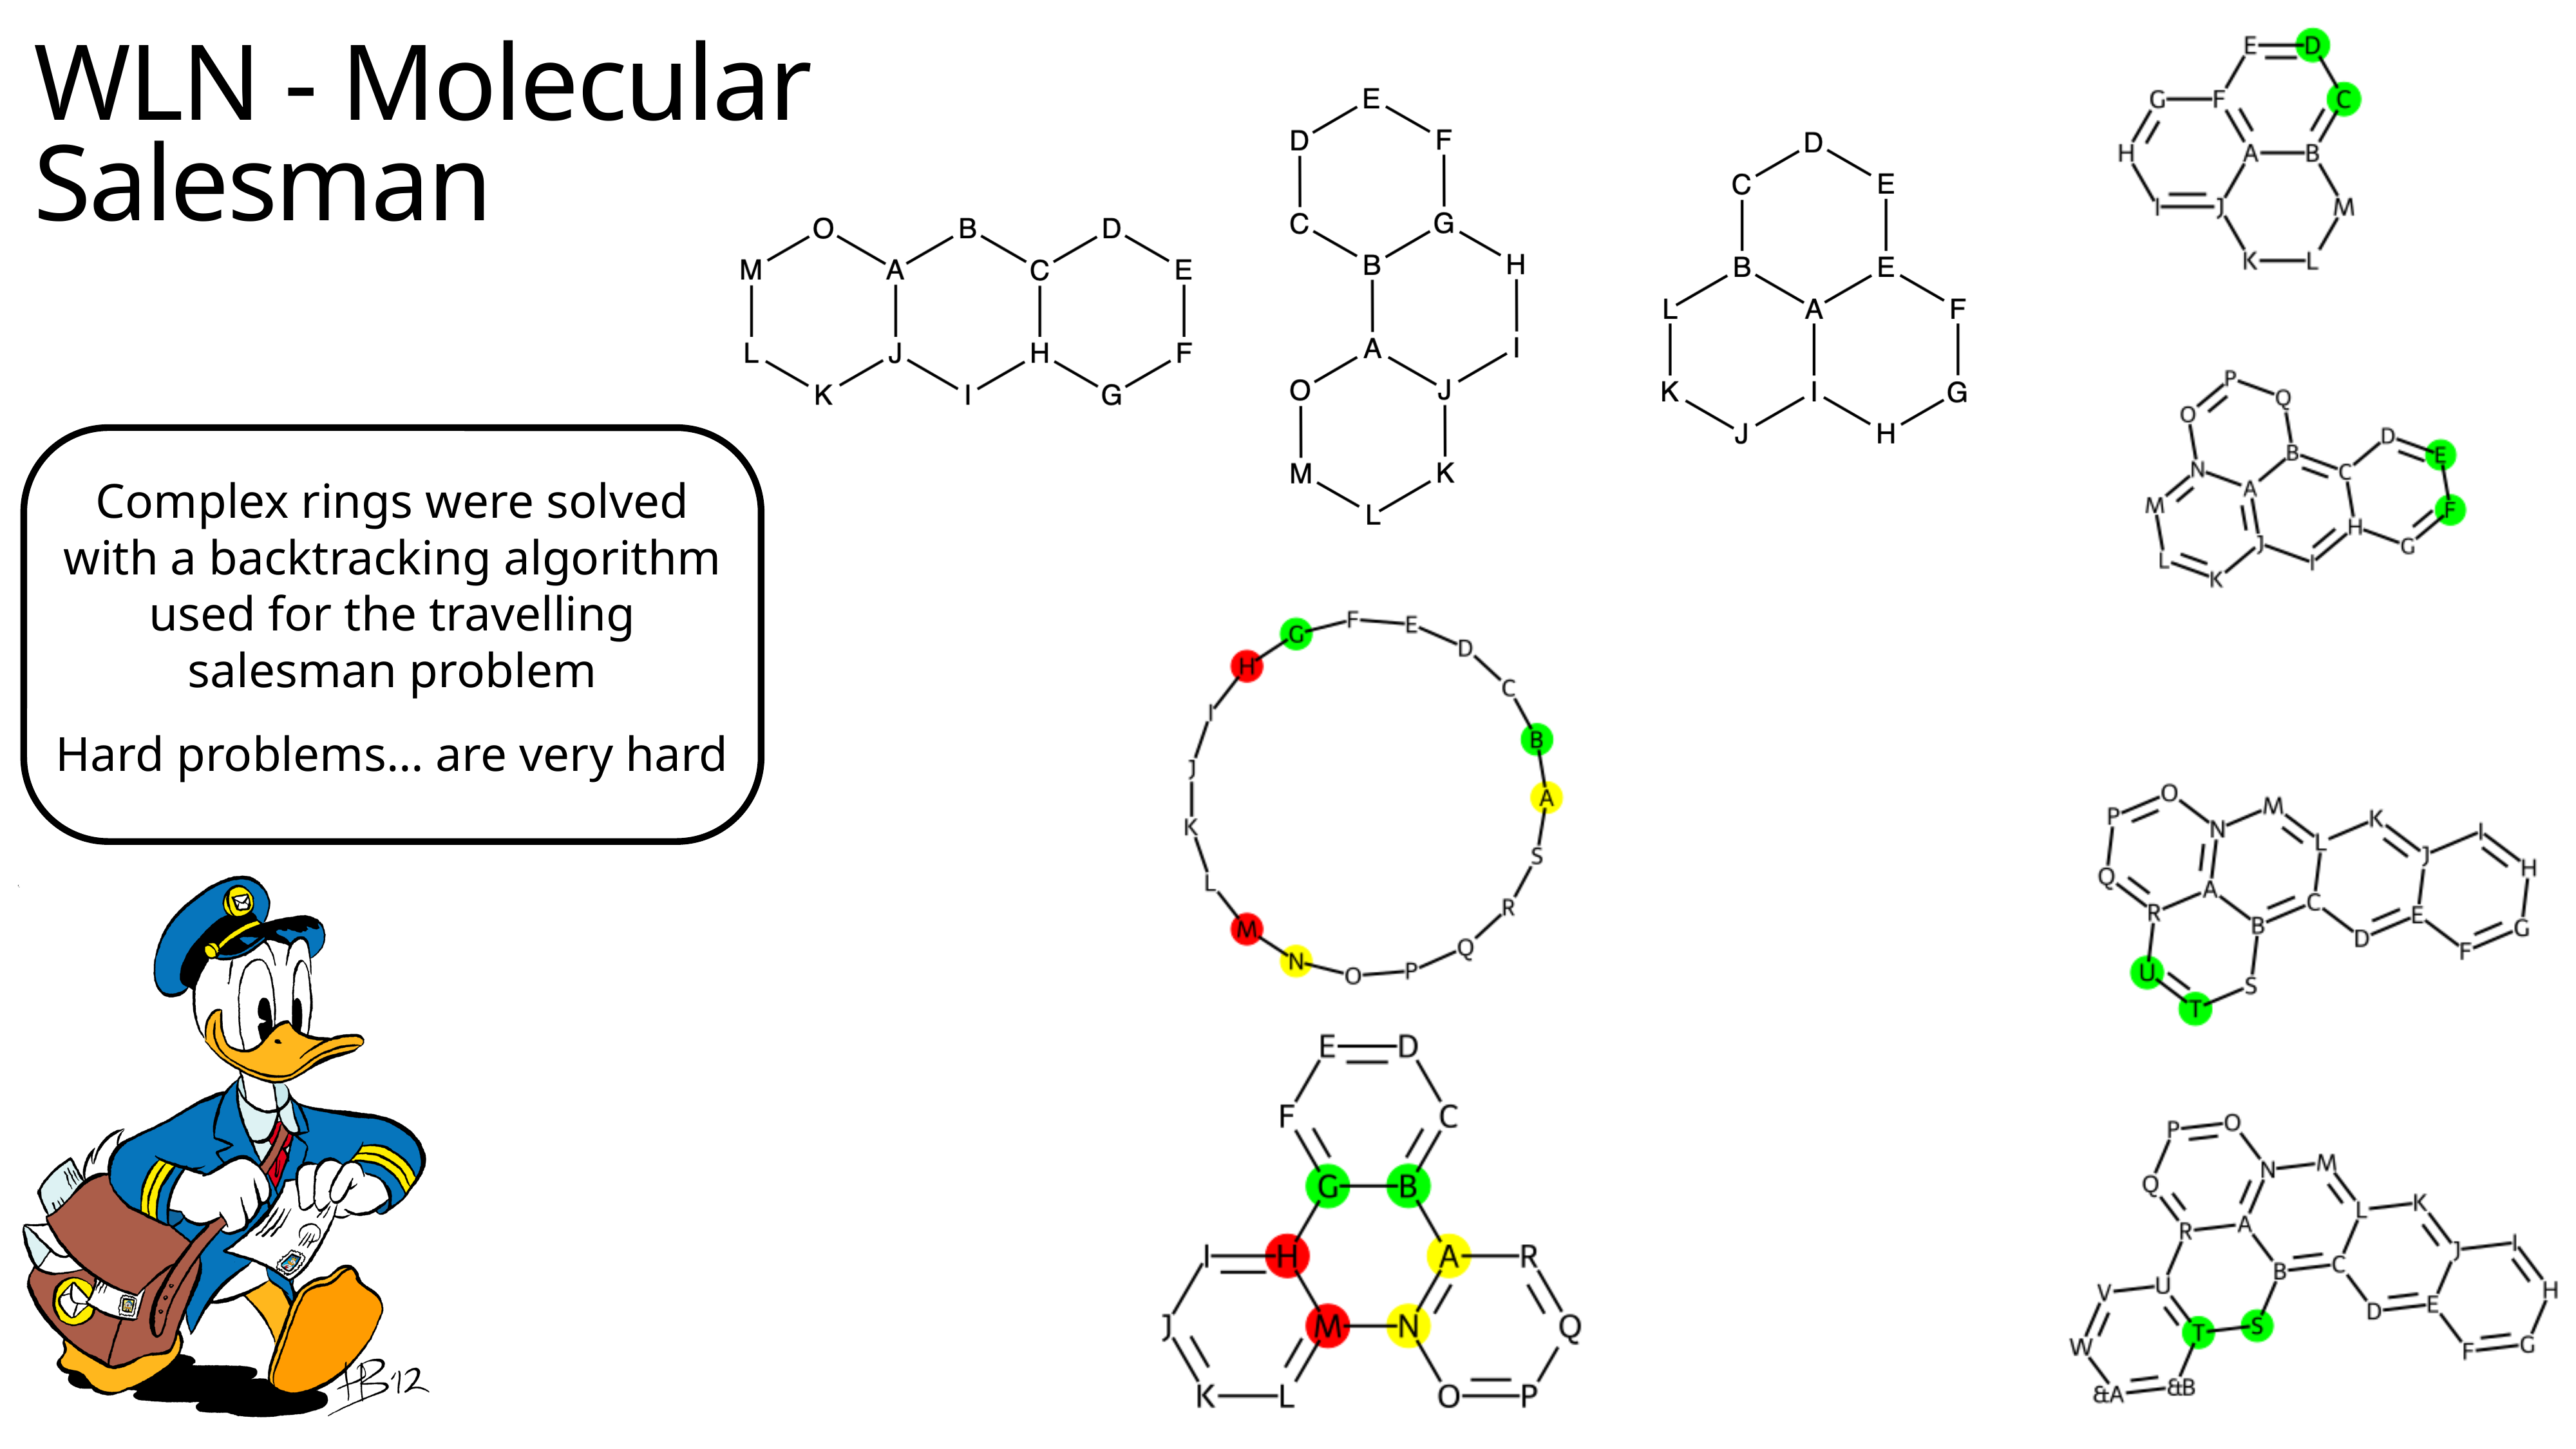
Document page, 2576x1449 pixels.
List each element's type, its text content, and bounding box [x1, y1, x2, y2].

title WLN - Molecular Salesman [28, 4, 1265, 277]
picture [14, 871, 435, 1427]
text_box [23, 428, 761, 842]
text_box Complex rings were solved with a backtracking algorithm used for the travelling salesman problem [45, 466, 740, 703]
picture [735, 82, 1973, 531]
picture [1104, 586, 1605, 1434]
text_box Hard problems… are very hard [45, 718, 740, 786]
picture [2006, 1, 2572, 1414]
